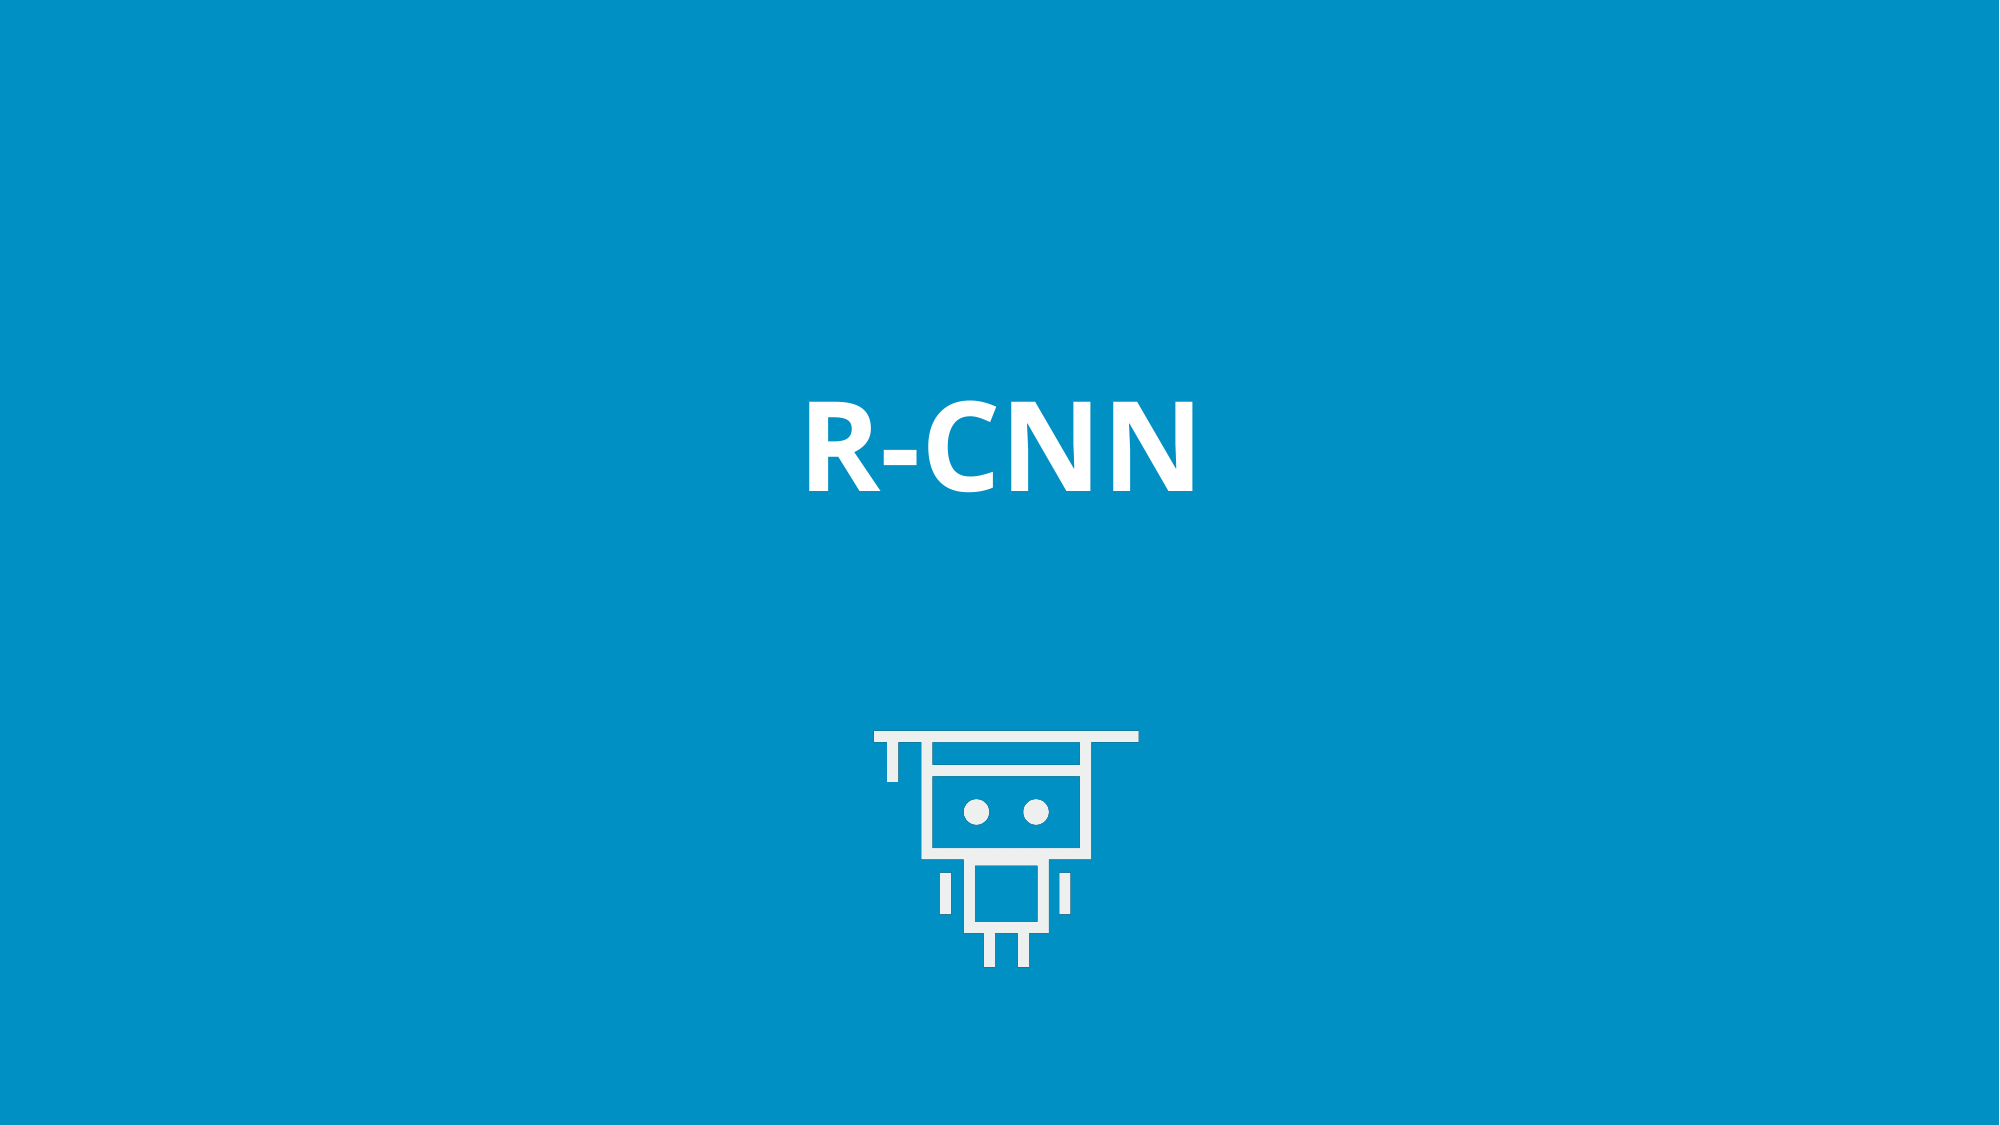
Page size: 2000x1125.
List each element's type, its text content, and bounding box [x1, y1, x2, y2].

title R-CNN [135, 112, 1867, 526]
